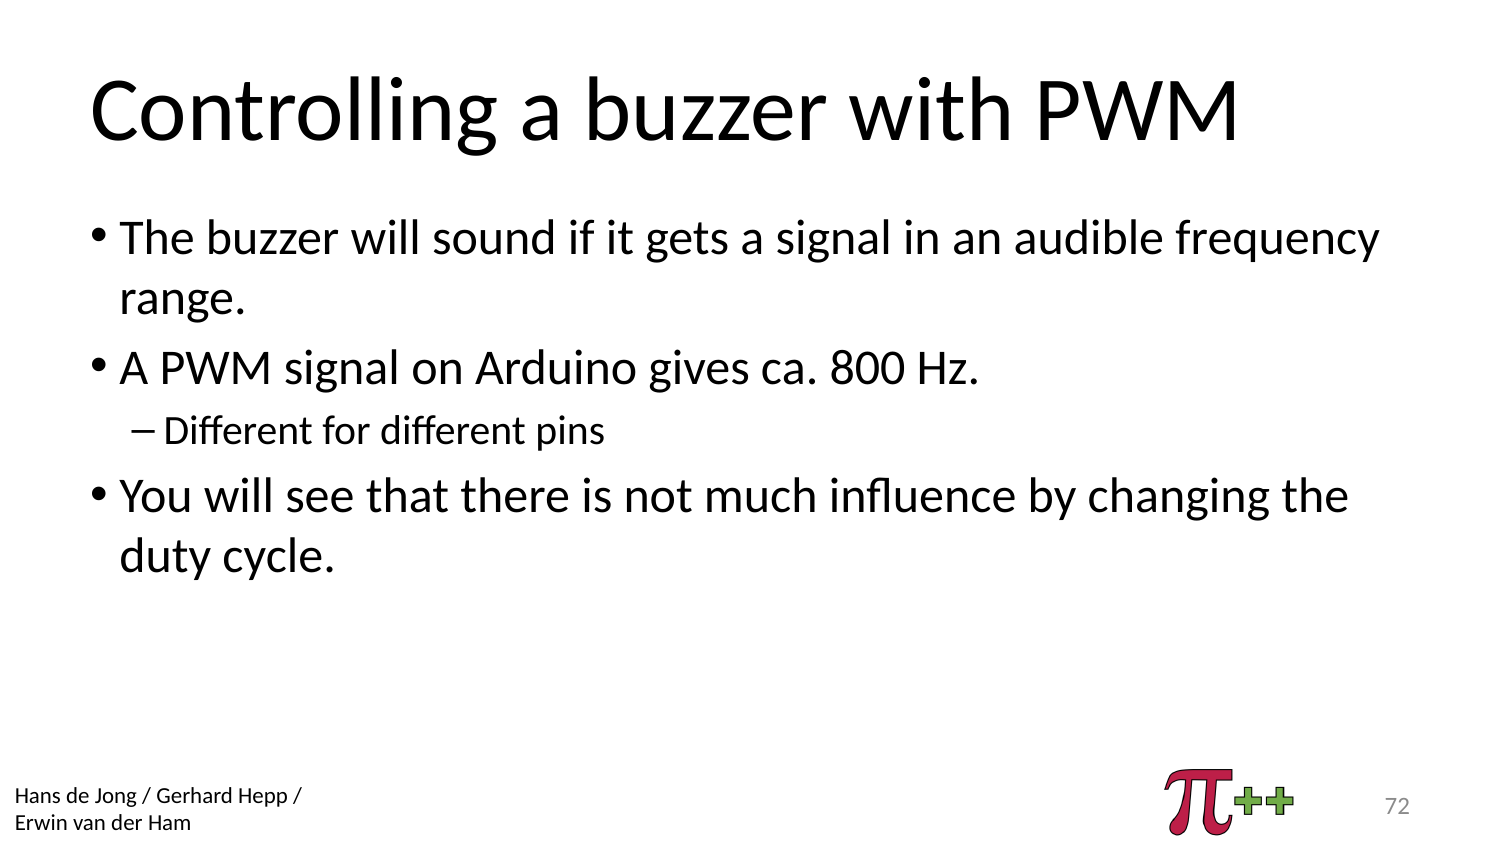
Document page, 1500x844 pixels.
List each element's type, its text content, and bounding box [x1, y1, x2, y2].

list The buzzer will sound if it gets a signal in an audible frequency range. A PWM signal on Arduino gives ca. 800 Hz. Different for different pins You will see that there is not much influence by changing the duty cycle. [75, 196, 1425, 754]
title Controlling a buzzer with PWM [75, 33, 1425, 175]
slide_number 72 [1340, 782, 1425, 827]
picture [1163, 768, 1294, 836]
